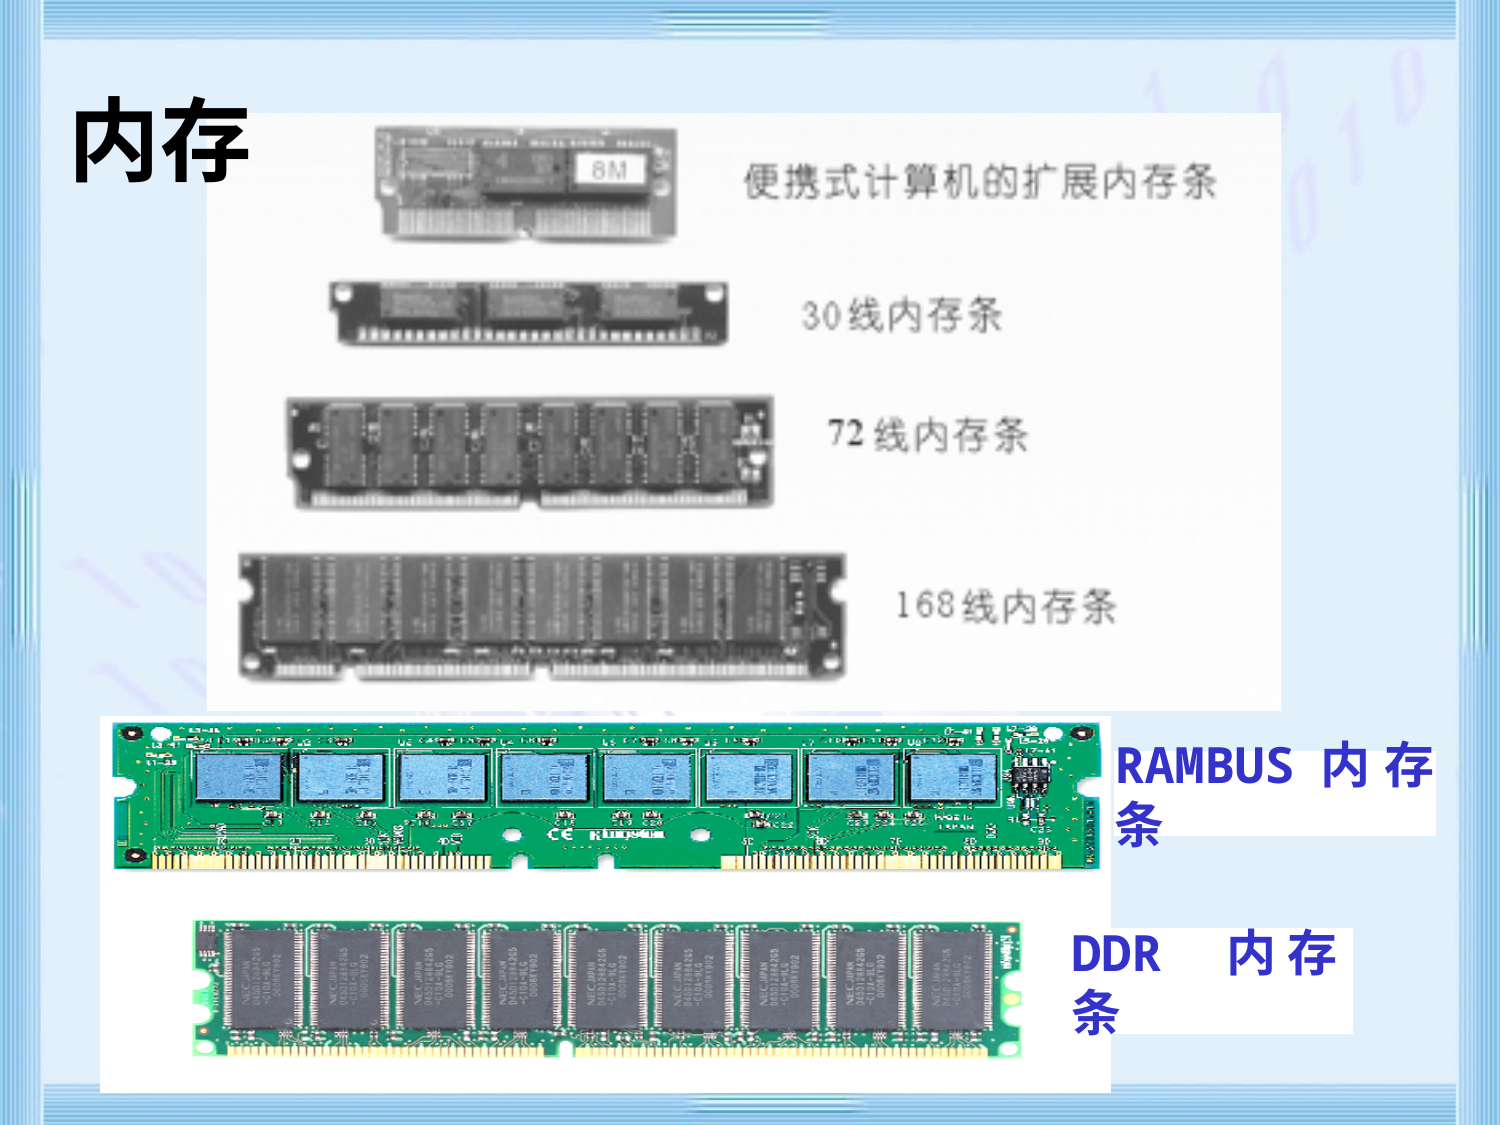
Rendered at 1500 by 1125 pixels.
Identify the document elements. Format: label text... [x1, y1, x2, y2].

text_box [99, 113, 1436, 1093]
picture [0, 0, 1500, 1125]
text_box 内存 [53, 66, 268, 210]
